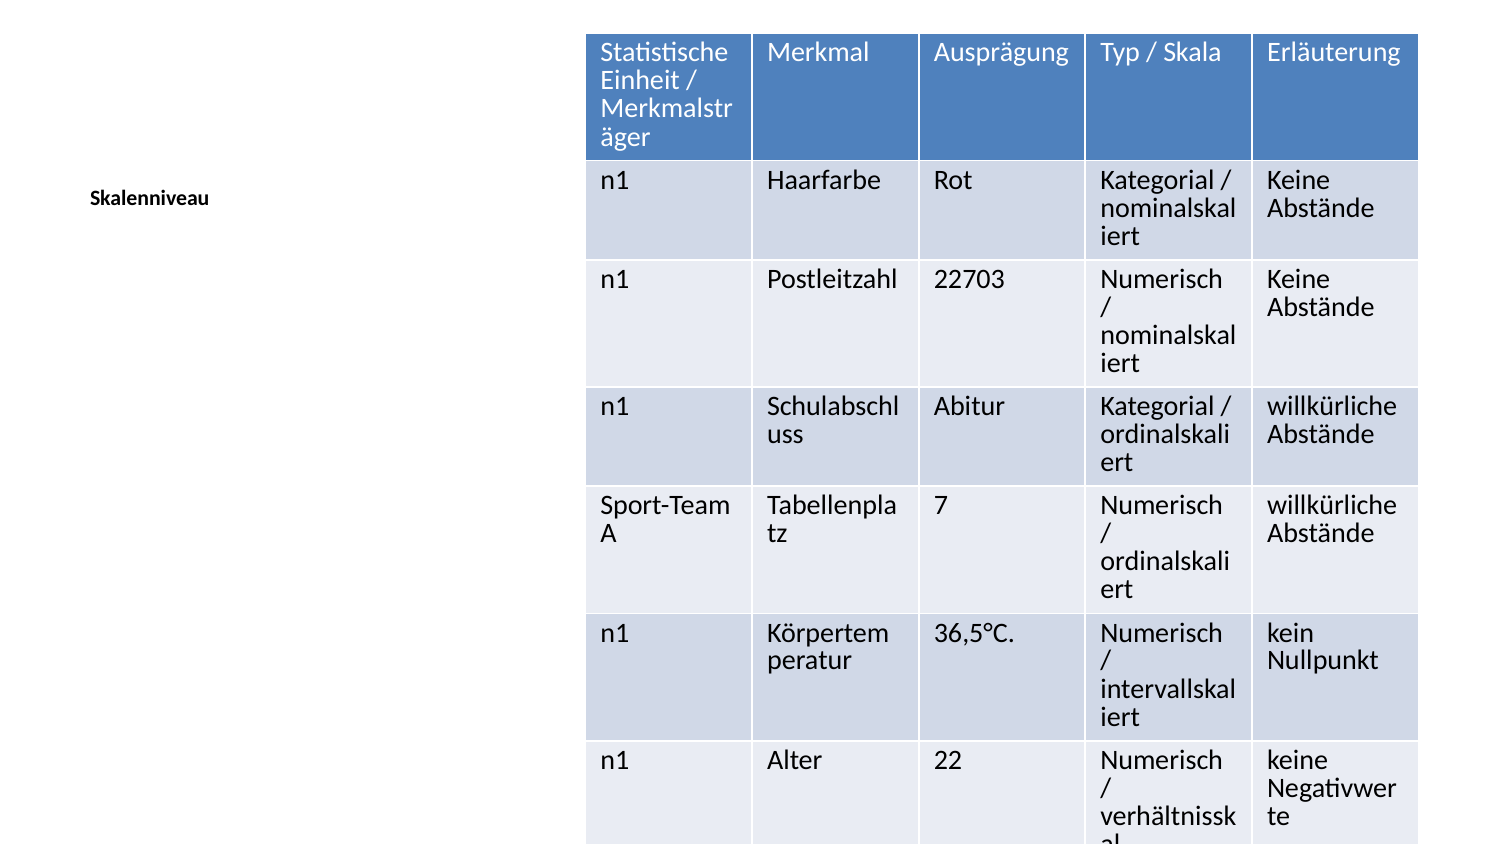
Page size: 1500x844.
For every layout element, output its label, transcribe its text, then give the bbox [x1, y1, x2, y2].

table_cell n1 [586, 614, 751, 740]
table_cell Kategorial / nominalskaliert [1086, 161, 1251, 259]
table_cell Numerisch / intervallskaliert [1086, 614, 1251, 740]
table_cell n1 [586, 261, 751, 386]
table_cell 22703 [920, 261, 1084, 386]
table_cell n1 [586, 742, 751, 844]
table_cell willkürliche Abstände [1253, 487, 1418, 613]
table_cell Körpertemperatur [753, 614, 918, 740]
table_cell Keine Abstände [1253, 161, 1418, 259]
table_cell 7 [920, 487, 1084, 613]
table_cell 36,5°C. [920, 614, 1084, 740]
table_cell n1 [586, 388, 751, 485]
list Skalenniveau [75, 176, 569, 754]
table_cell Abitur [920, 388, 1084, 485]
table_cell Postleitzahl [753, 261, 918, 386]
table_header Typ / Skala [1086, 34, 1251, 160]
table_cell Alter [753, 742, 918, 844]
table_header Statistische Einheit / Merkmalsträger [586, 34, 751, 160]
table_cell Numerisch / ordinalskaliert [1086, 487, 1251, 613]
table_cell Keine Abstände [1253, 261, 1418, 386]
table_cell Tabellenplatz [753, 487, 918, 613]
table_header Merkmal [753, 34, 918, 160]
table_cell kein Nullpunkt [1253, 614, 1418, 740]
table_header Erläuterung [1253, 34, 1418, 160]
table_cell Numerisch / nominalskaliert [1086, 261, 1251, 386]
table_cell Kategorial / ordinalskaliert [1086, 388, 1251, 485]
table_cell willkürliche Abstände [1253, 388, 1418, 485]
table_cell Haarfarbe [753, 161, 918, 259]
table_cell Rot [920, 161, 1084, 259]
table_cell Schulabschluss [753, 388, 918, 485]
table_cell 22 [920, 742, 1084, 844]
table_cell Sport-Team A [586, 487, 751, 613]
table_header Ausprägung [920, 34, 1084, 160]
table_cell n1 [586, 161, 751, 259]
table_cell Numerisch / verhältnisskal. [1086, 742, 1251, 844]
table_cell keine Negativwerte [1253, 742, 1418, 844]
